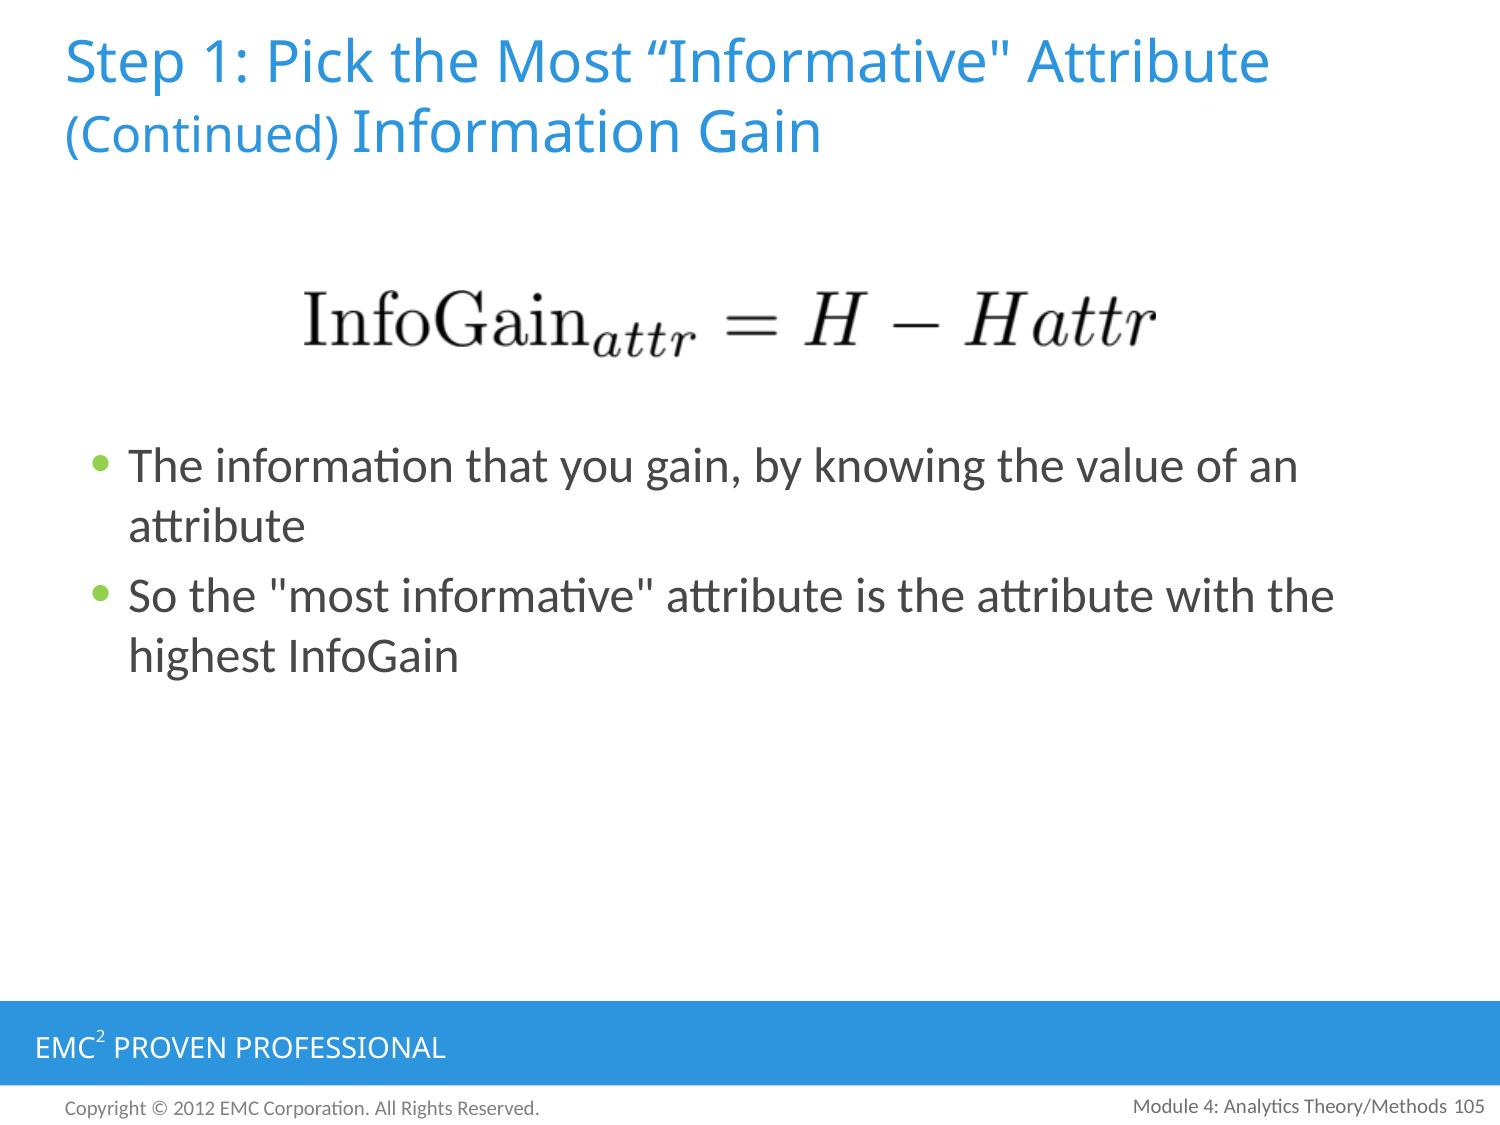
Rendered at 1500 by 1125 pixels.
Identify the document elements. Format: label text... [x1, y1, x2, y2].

list The information that you gain, by knowing the value of an attribute So the "most informative" attribute is the attribute with the highest InfoGain [74, 424, 1426, 1006]
footer Module 4: Analytics Theory/Methods [774, 1087, 1463, 1125]
title Step 1: Pick the Most “Informative" Attribute (Continued) Information Gain [49, 12, 1438, 176]
picture [303, 290, 1157, 358]
slide_number 105 [1463, 1087, 1500, 1125]
